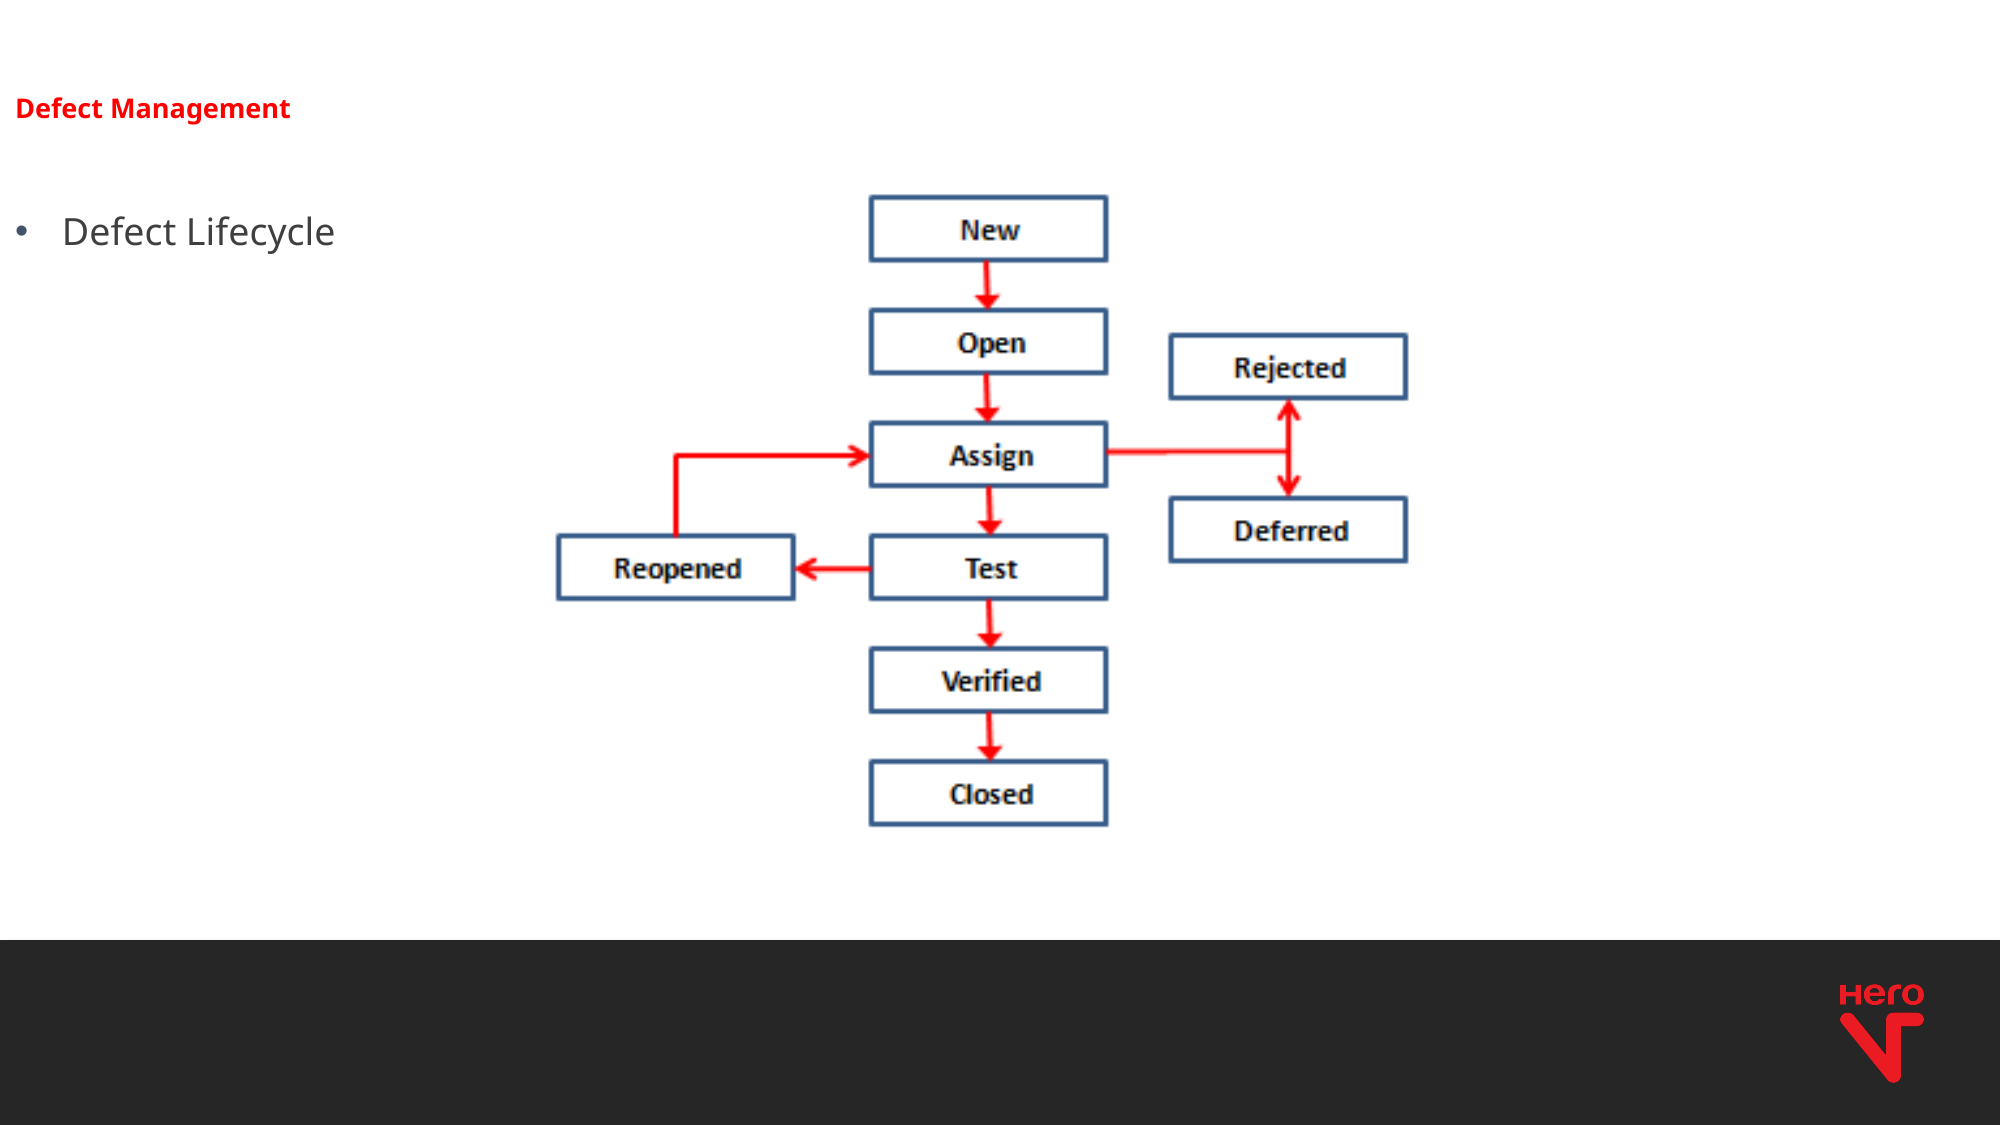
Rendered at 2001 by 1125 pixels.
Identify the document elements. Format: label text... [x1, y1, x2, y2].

text_box [0, 940, 2000, 1125]
title Defect Management [0, 3, 1725, 221]
picture [509, 163, 1436, 860]
picture [1839, 984, 1924, 1083]
list Defect Lifecycle [0, 205, 504, 512]
